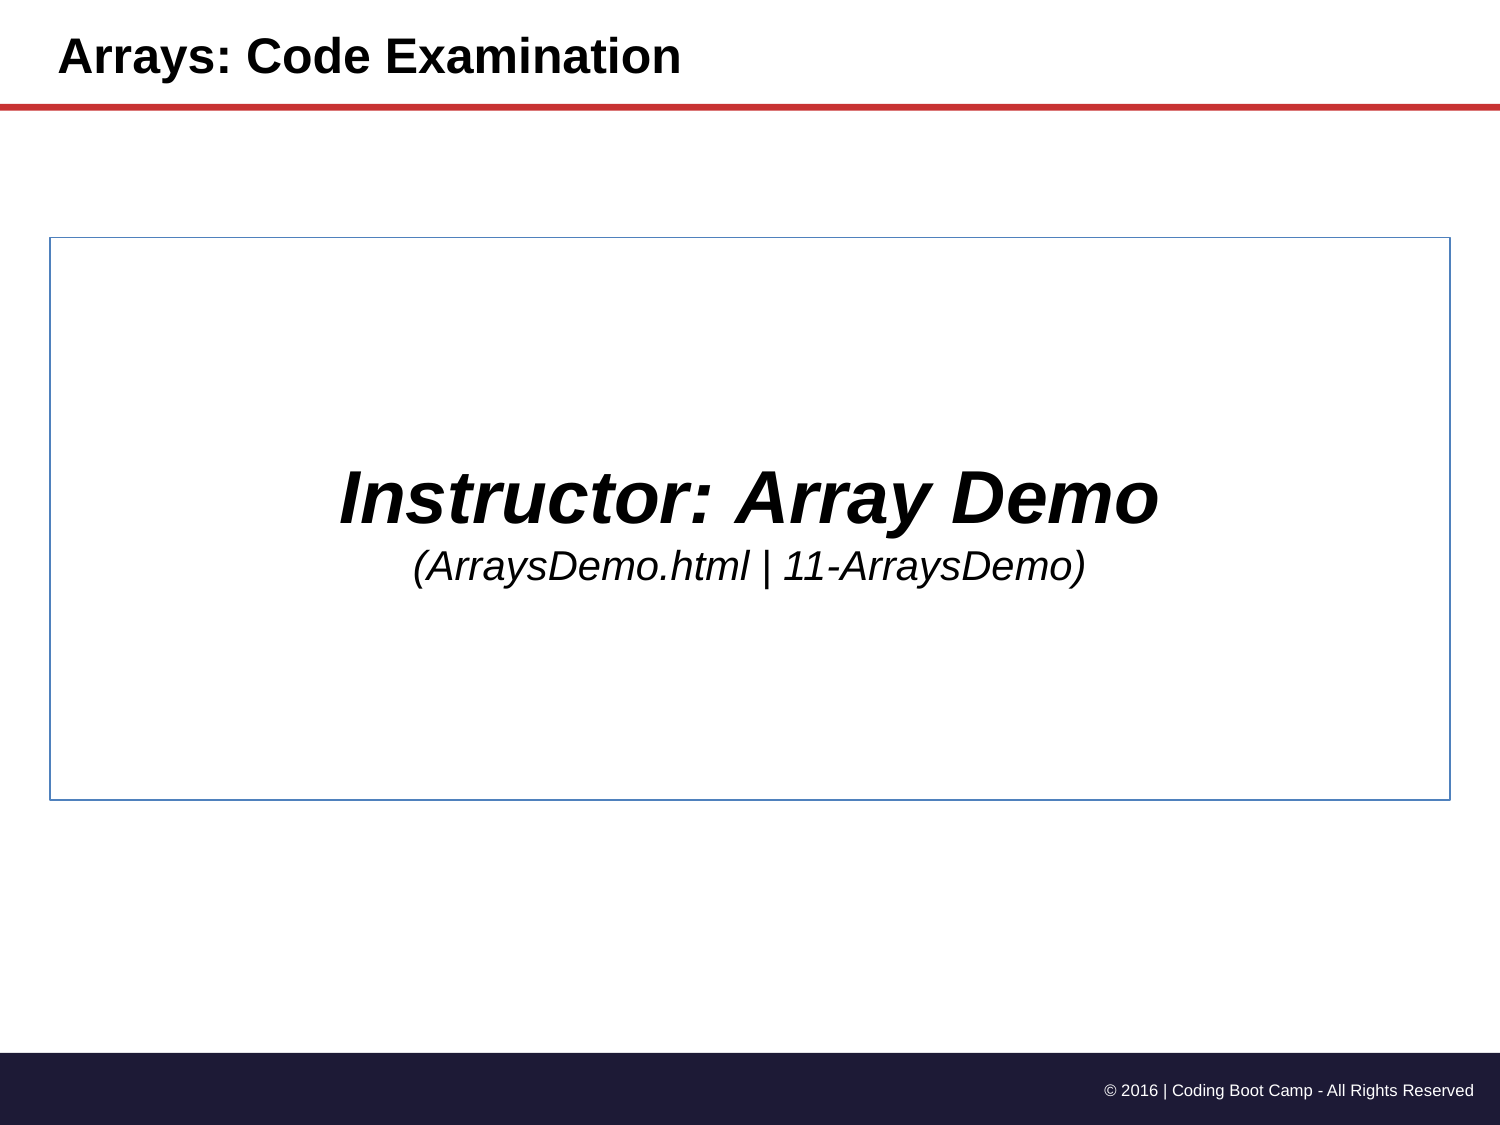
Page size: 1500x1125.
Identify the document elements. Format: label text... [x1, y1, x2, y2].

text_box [49, 237, 1451, 801]
text_box Arrays: Code Examination [49, 16, 948, 91]
